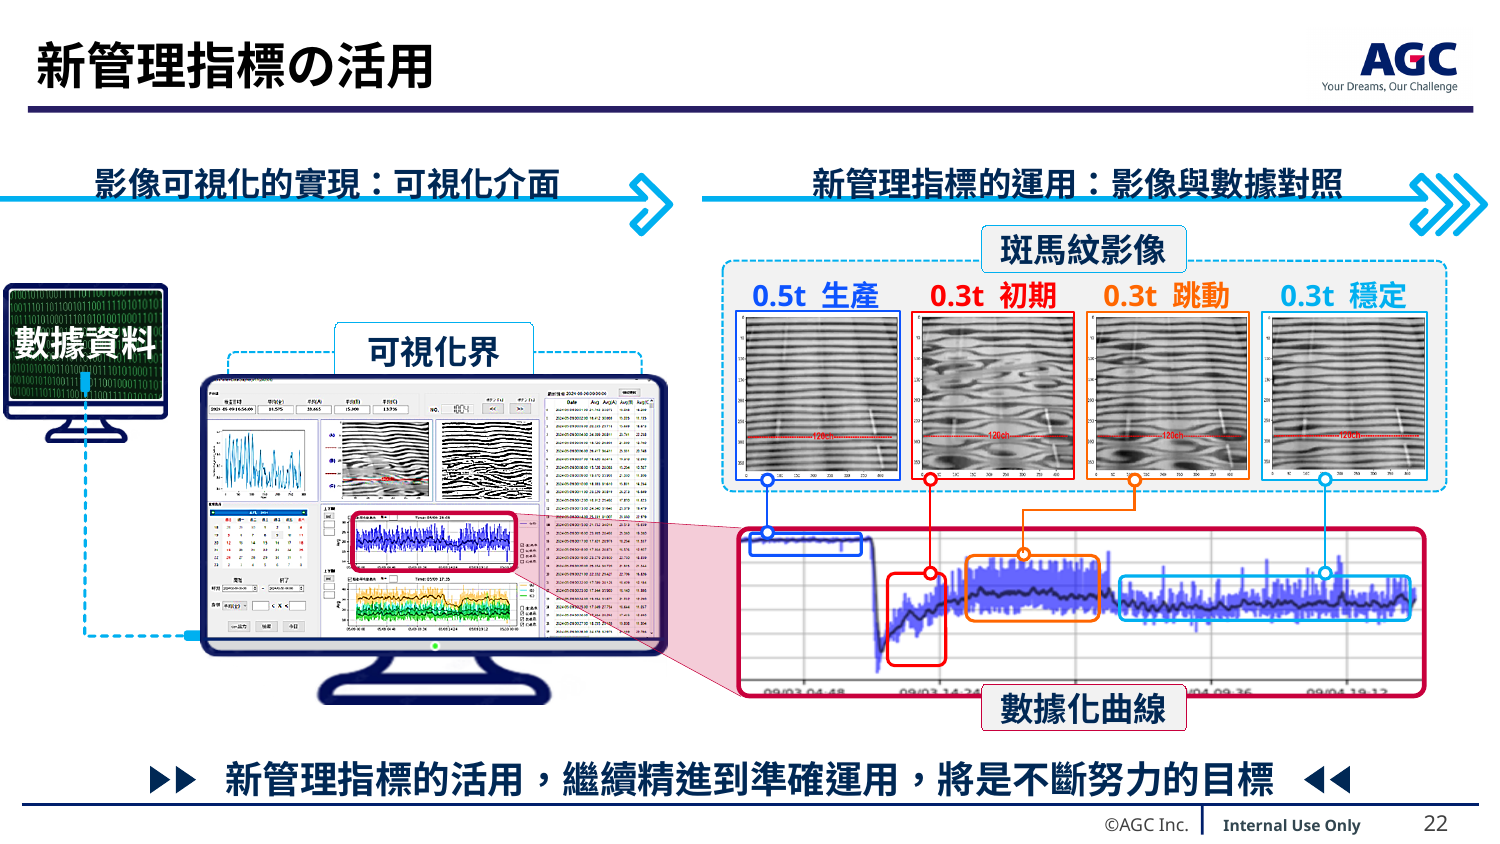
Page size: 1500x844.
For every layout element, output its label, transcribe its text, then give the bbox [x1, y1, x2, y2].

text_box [150, 765, 196, 794]
text_box 新管理指標の活用 [21, 34, 452, 104]
text_box 斑馬紋影像 [981, 234, 1187, 270]
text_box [0, 283, 173, 443]
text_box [1017, 270, 1249, 561]
text_box [721, 259, 982, 493]
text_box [352, 500, 738, 697]
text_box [736, 270, 899, 539]
picture [1306, 27, 1473, 106]
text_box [0, 155, 671, 234]
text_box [200, 322, 668, 705]
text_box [1303, 765, 1350, 794]
text_box [1186, 259, 1448, 493]
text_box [738, 528, 1425, 731]
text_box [702, 155, 1486, 234]
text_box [912, 270, 1075, 580]
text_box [80, 371, 200, 641]
text_box 新管理指標的活用，繼續精進到準確運用，將是不斷努力的目標 [210, 748, 1290, 809]
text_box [1261, 270, 1427, 580]
